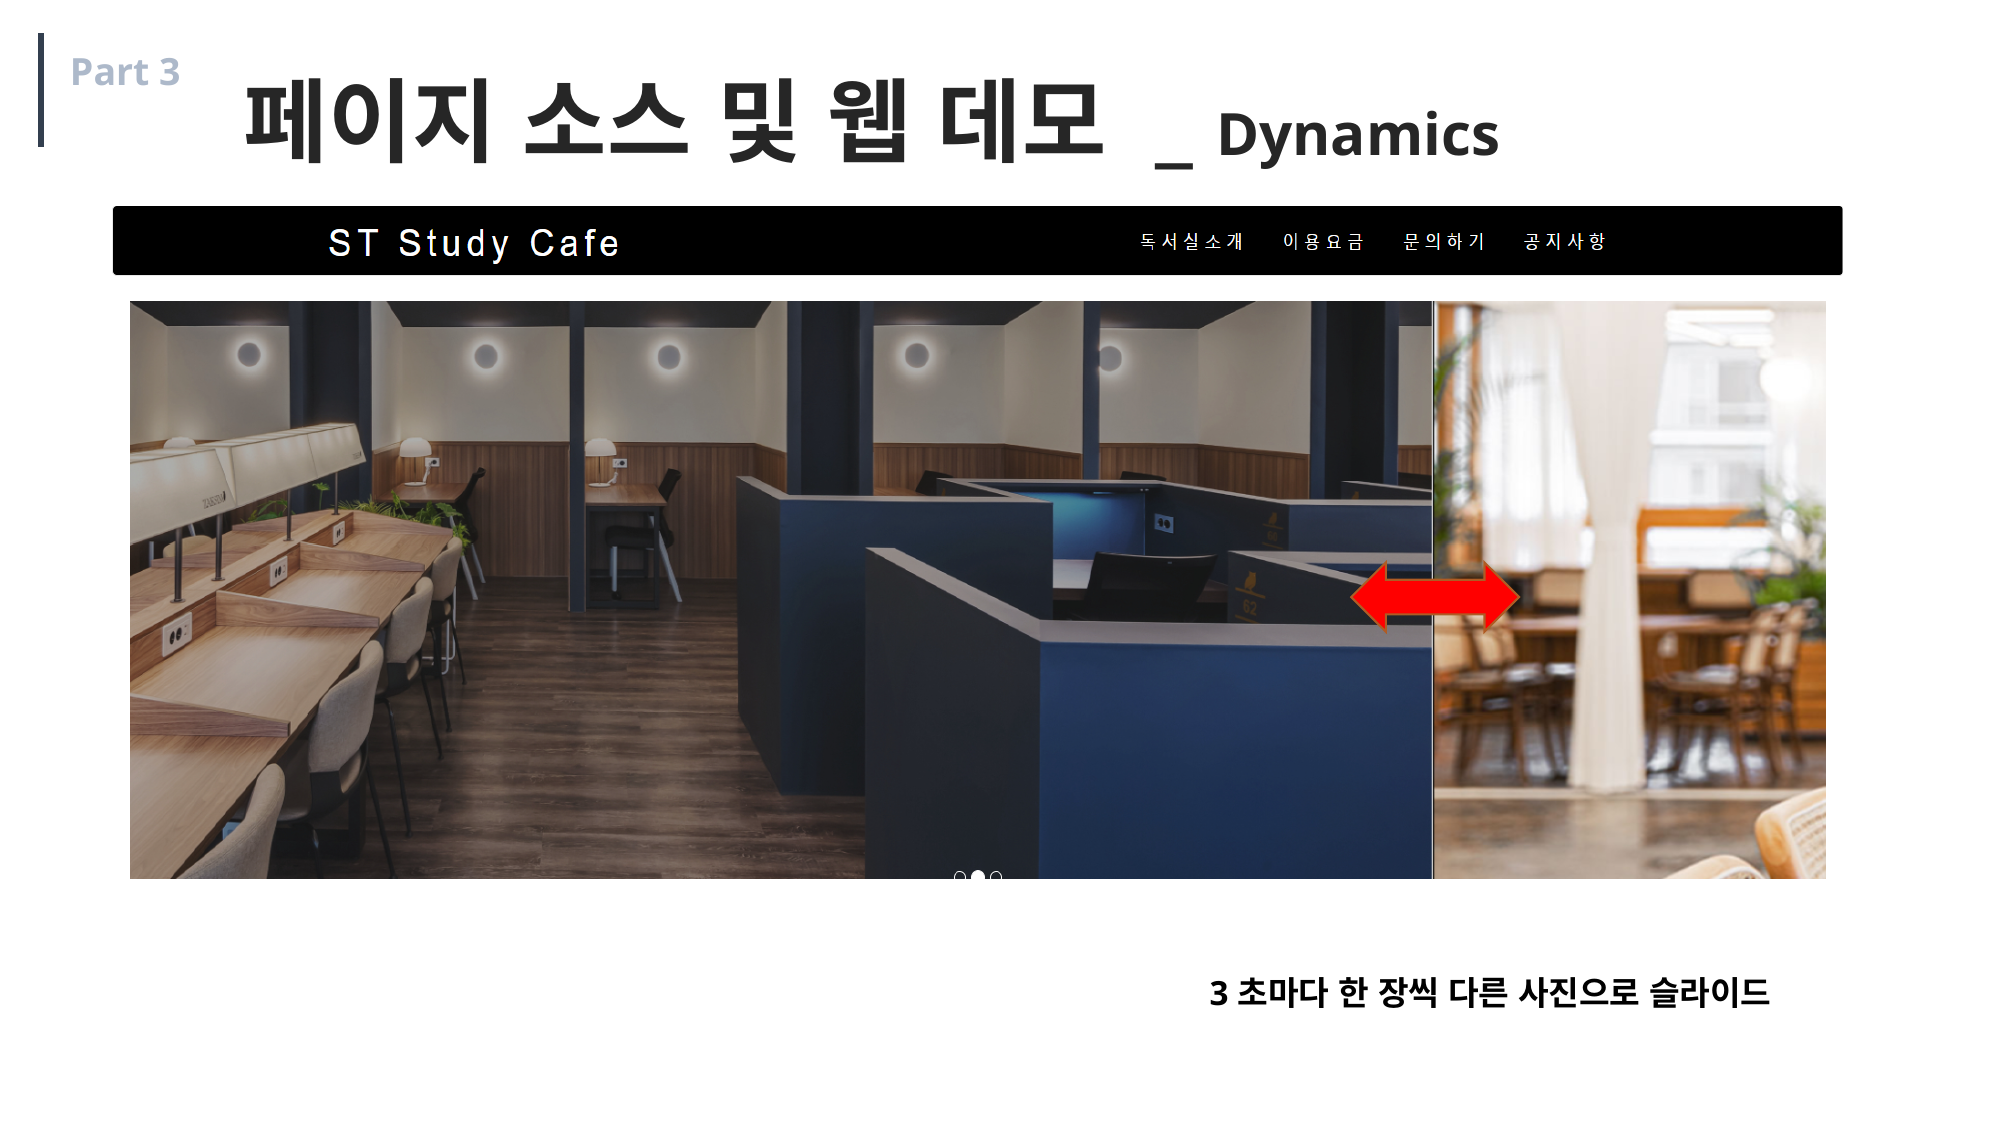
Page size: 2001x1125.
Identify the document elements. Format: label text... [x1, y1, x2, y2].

picture [112, 206, 1843, 884]
text_box 페이지 소스 및 웹 데모 _ Dynamics [228, 56, 1677, 191]
text_box Part 3 [55, 40, 251, 132]
table_header 3초마다 한 장씩 다른 사진으로 슬라이드 [1195, 960, 1822, 1083]
